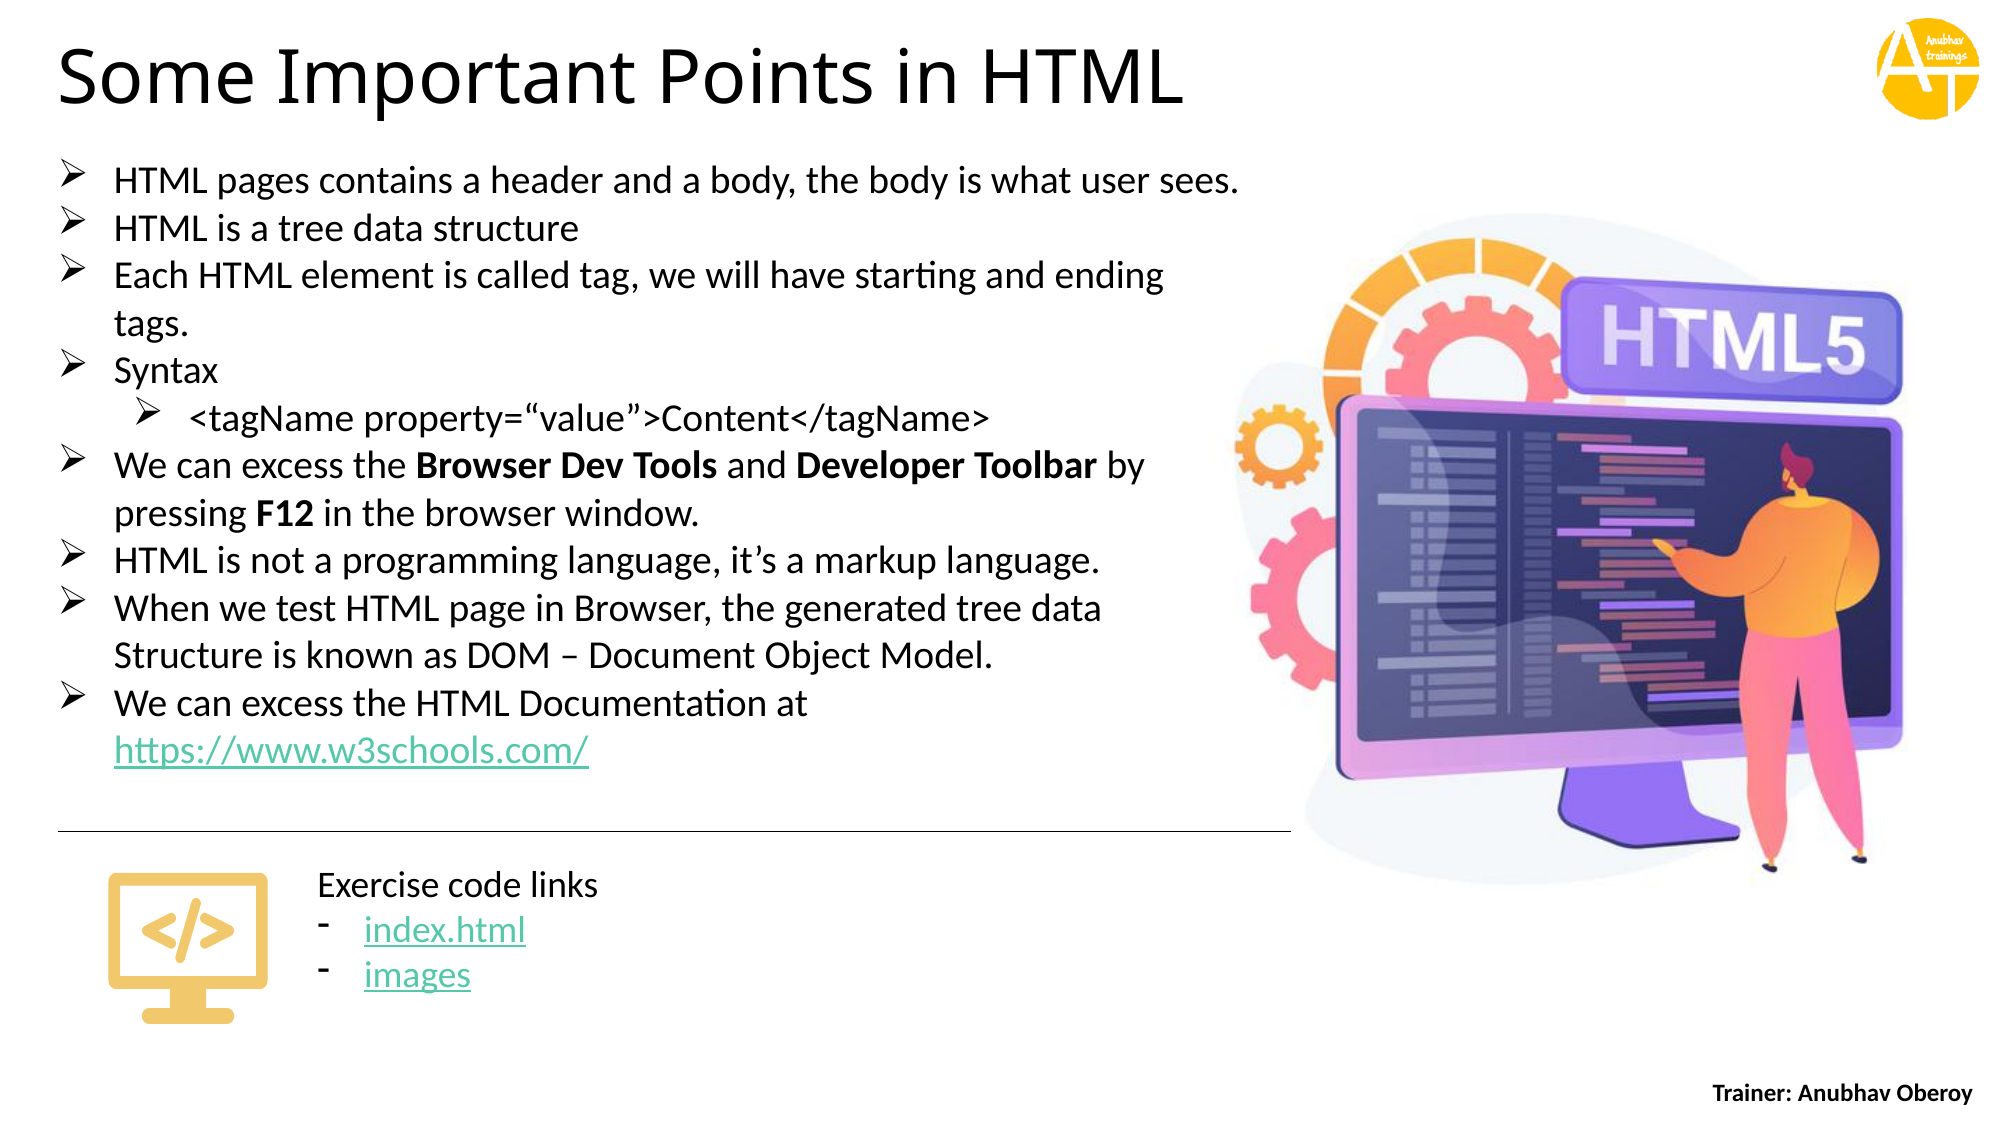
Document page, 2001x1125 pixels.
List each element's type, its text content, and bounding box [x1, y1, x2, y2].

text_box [108, 872, 268, 1024]
picture [1124, 11, 2000, 1001]
text_box HTML pages contains a header and a body, the body is what user sees. HTML is a tree data structure Each HTML element is called tag, we will have starting and ending tags. Syntax <tagName property=“value”>Content</tagName> We can excess the Browser Dev Tools and Developer Toolbar by pressing F12 in the browser window. HTML is not a programming language, it’s a markup language. When we test HTML page in Browser, the generated tree data Structure is known as DOM – Document Object Model. We can excess the HTML Documentation at https://www.w3schools.com/ [42, 147, 1124, 779]
text_box Some Important Points in HTML [42, 30, 1319, 147]
footer Trainer: Anubhav Oberoy [1660, 1074, 2000, 1108]
text_box Exercise code links index.html images [302, 852, 651, 1003]
